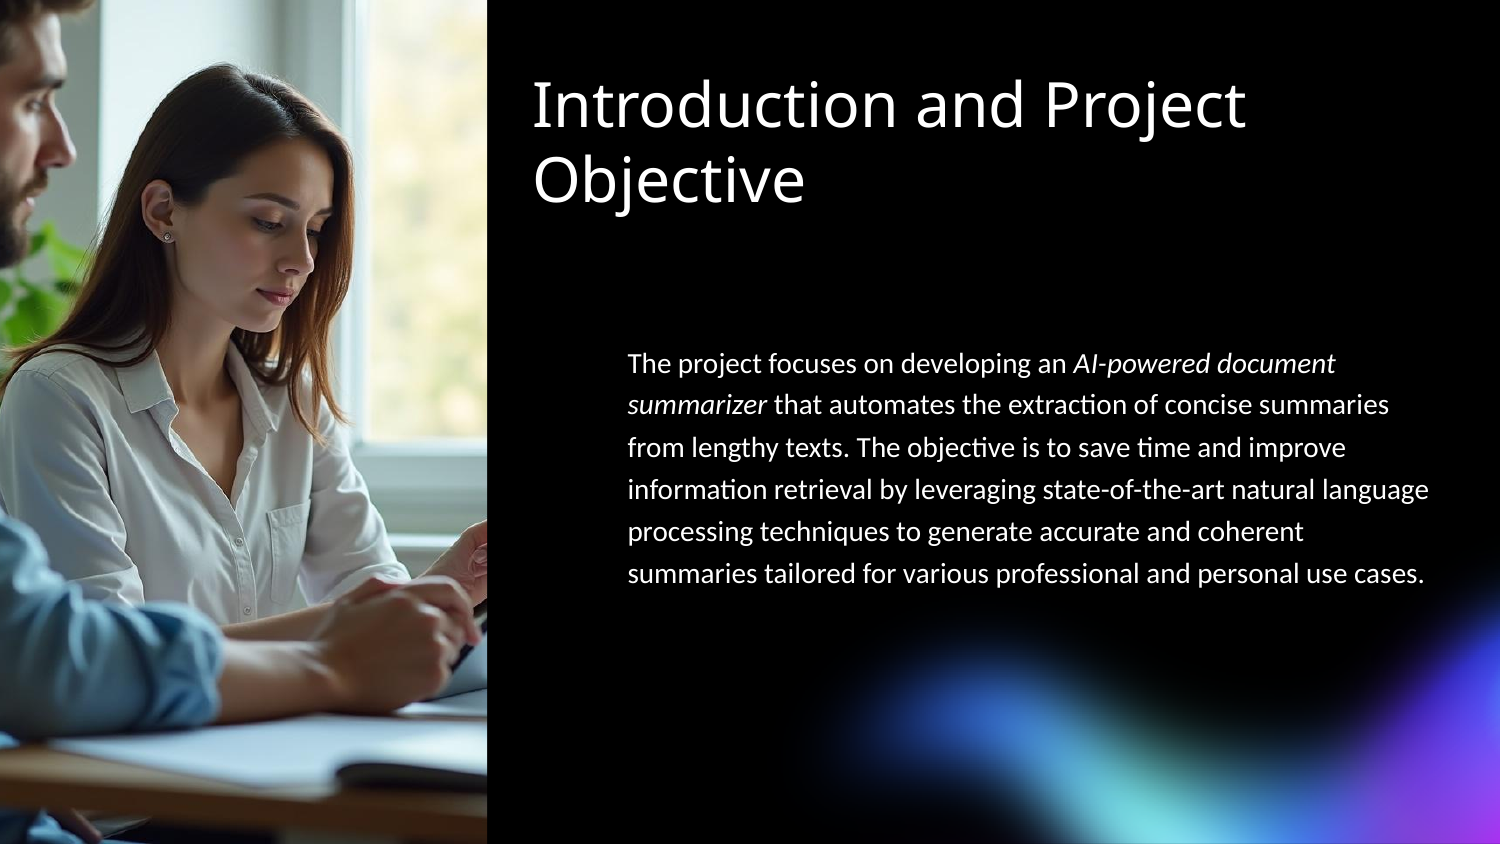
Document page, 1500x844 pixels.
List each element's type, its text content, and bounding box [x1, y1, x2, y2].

list The project focuses on developing an AI-powered document summarizer that automates the extraction of concise summaries from lengthy texts. The objective is to save time and improve information retrieval by leveraging state-of-the-art natural language processing techniques to generate accurate and coherent summaries tailored for various professional and personal use cases. [575, 321, 1454, 788]
title Introduction and Project Objective [517, 50, 1488, 288]
picture [0, 0, 1500, 844]
